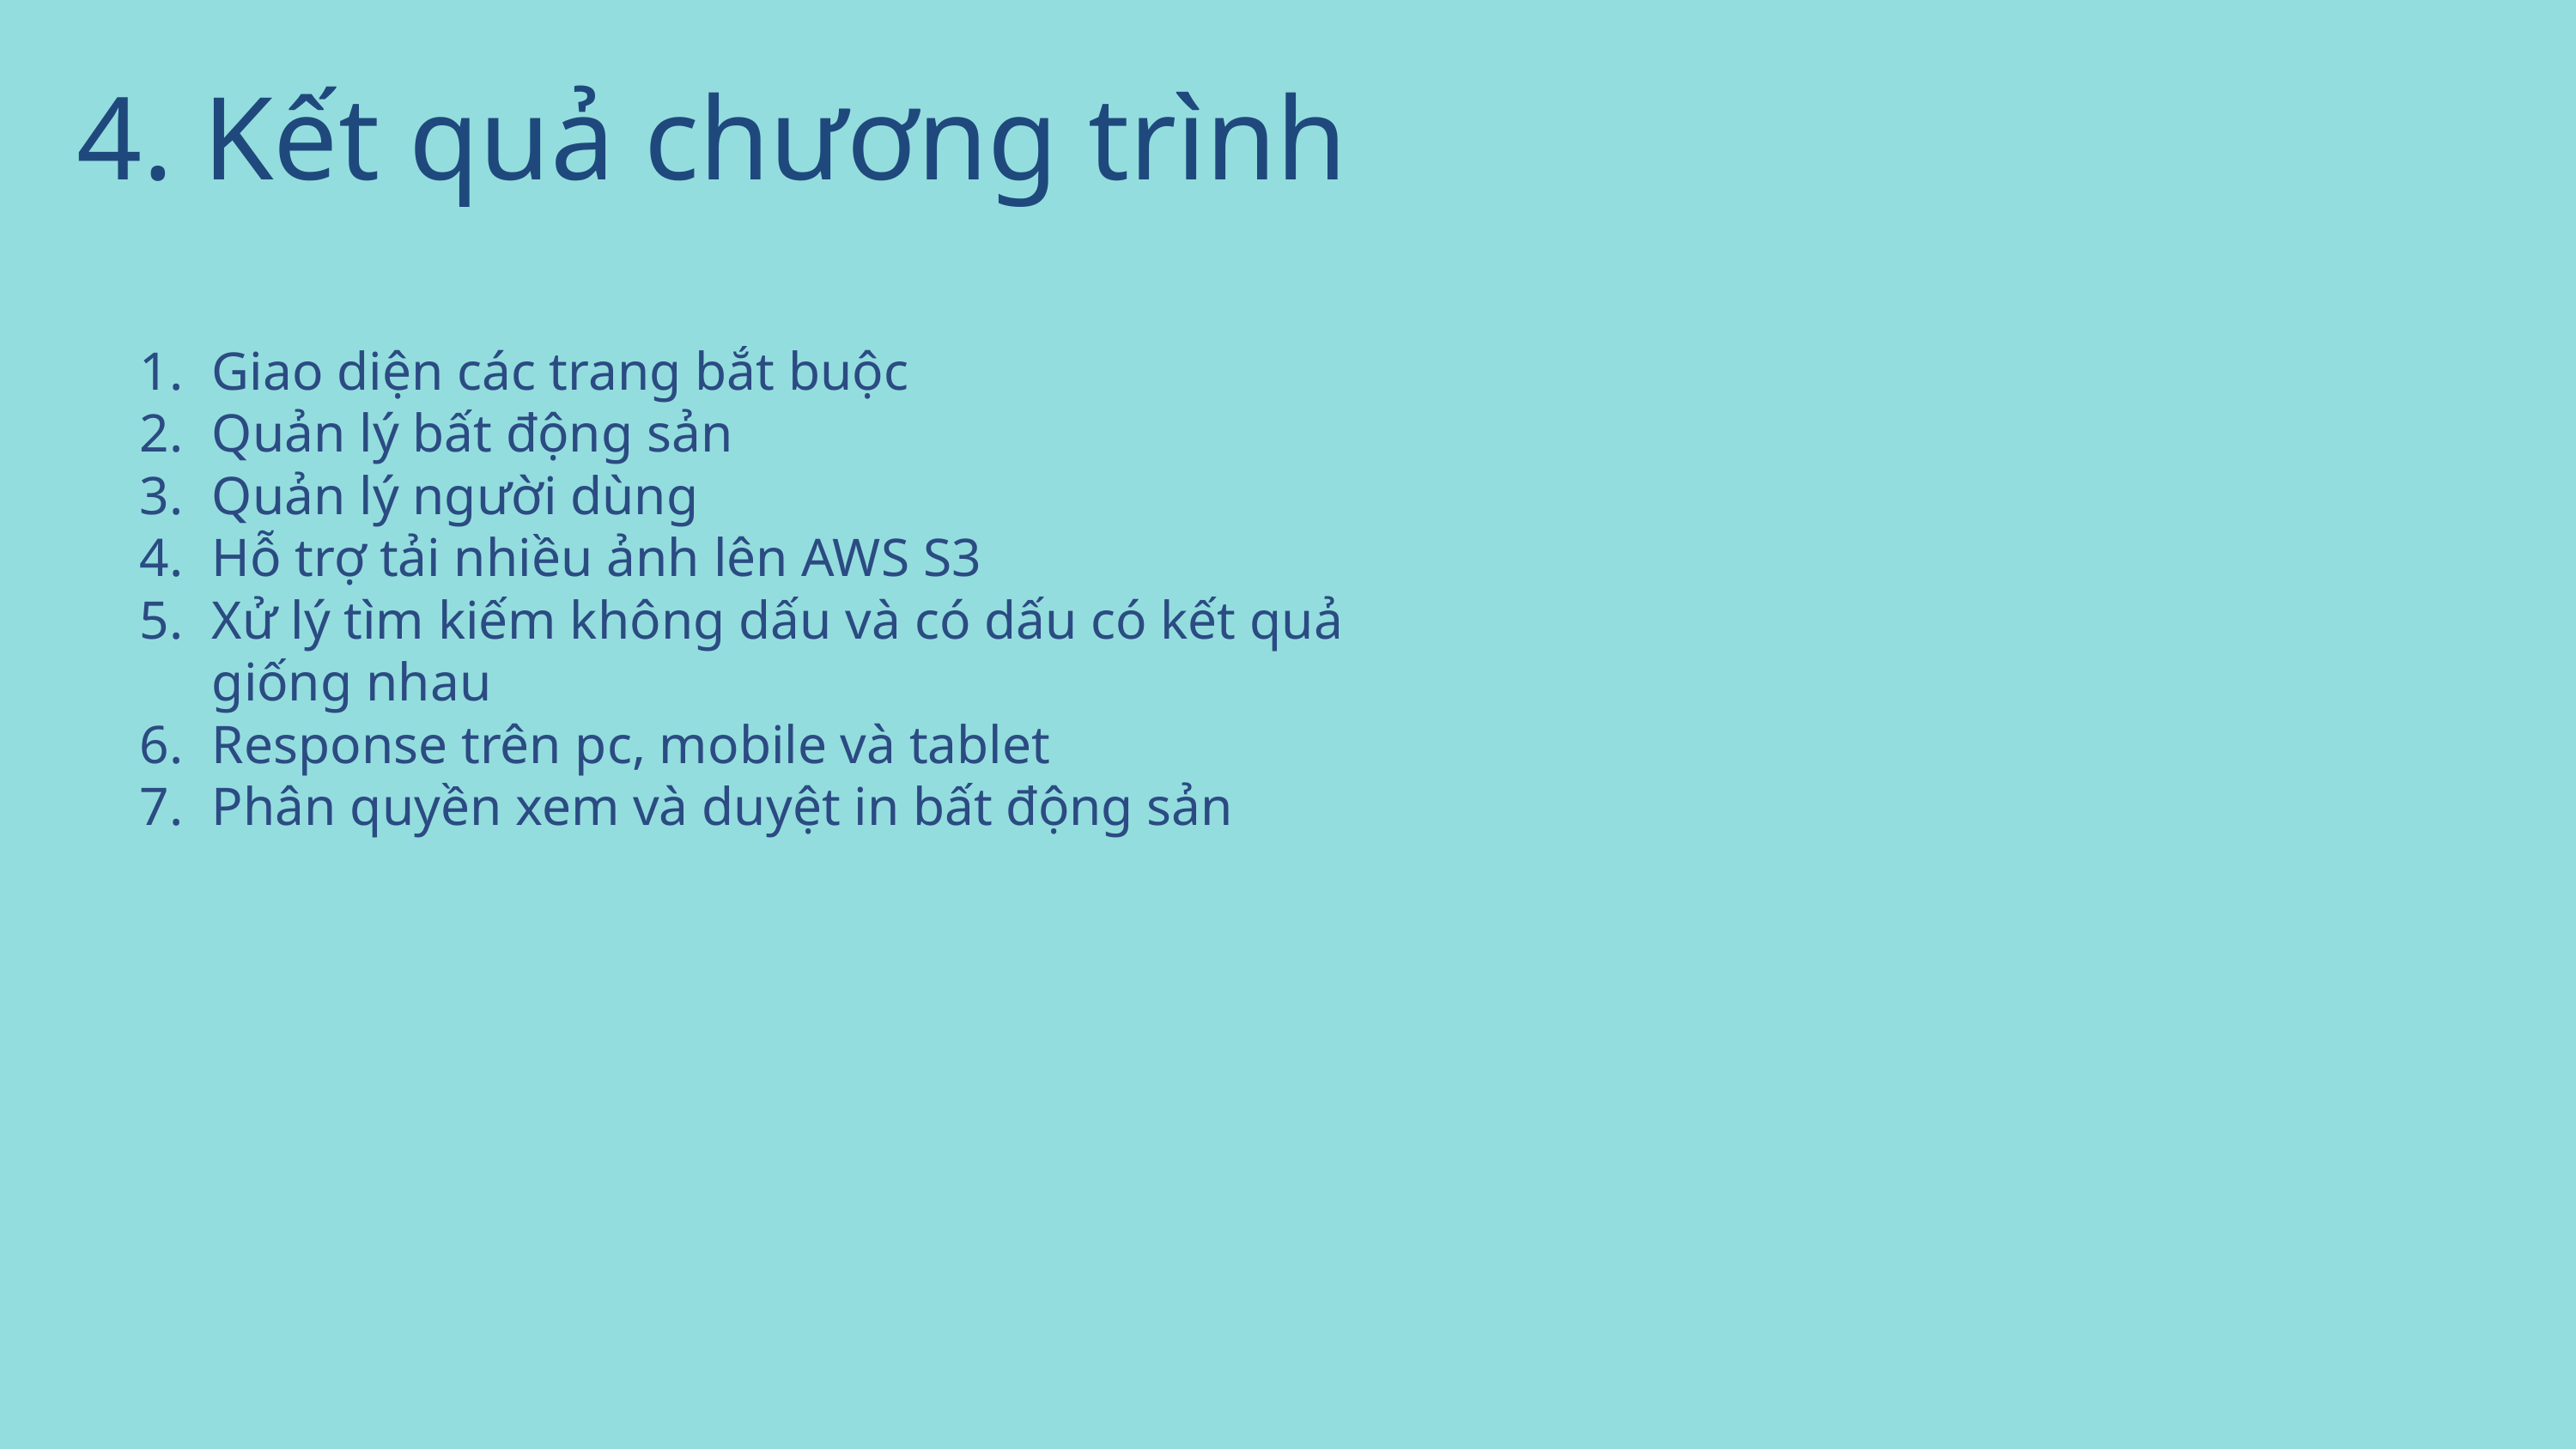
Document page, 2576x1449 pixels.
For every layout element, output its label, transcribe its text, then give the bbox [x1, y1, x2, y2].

text_box Giao diện các trang bắt buộc Quản lý bất động sản Quản lý người dùng Hỗ trợ tải nhiều ảnh lên AWS S3 Xử lý tìm kiếm không dấu và có dấu có kết quả giống nhau Response trên pc, mobile và tablet Phân quyền xem và duyệt in bất động sản [139, 337, 1458, 836]
text_box 4. Kết quả chương trình [64, 58, 1836, 209]
